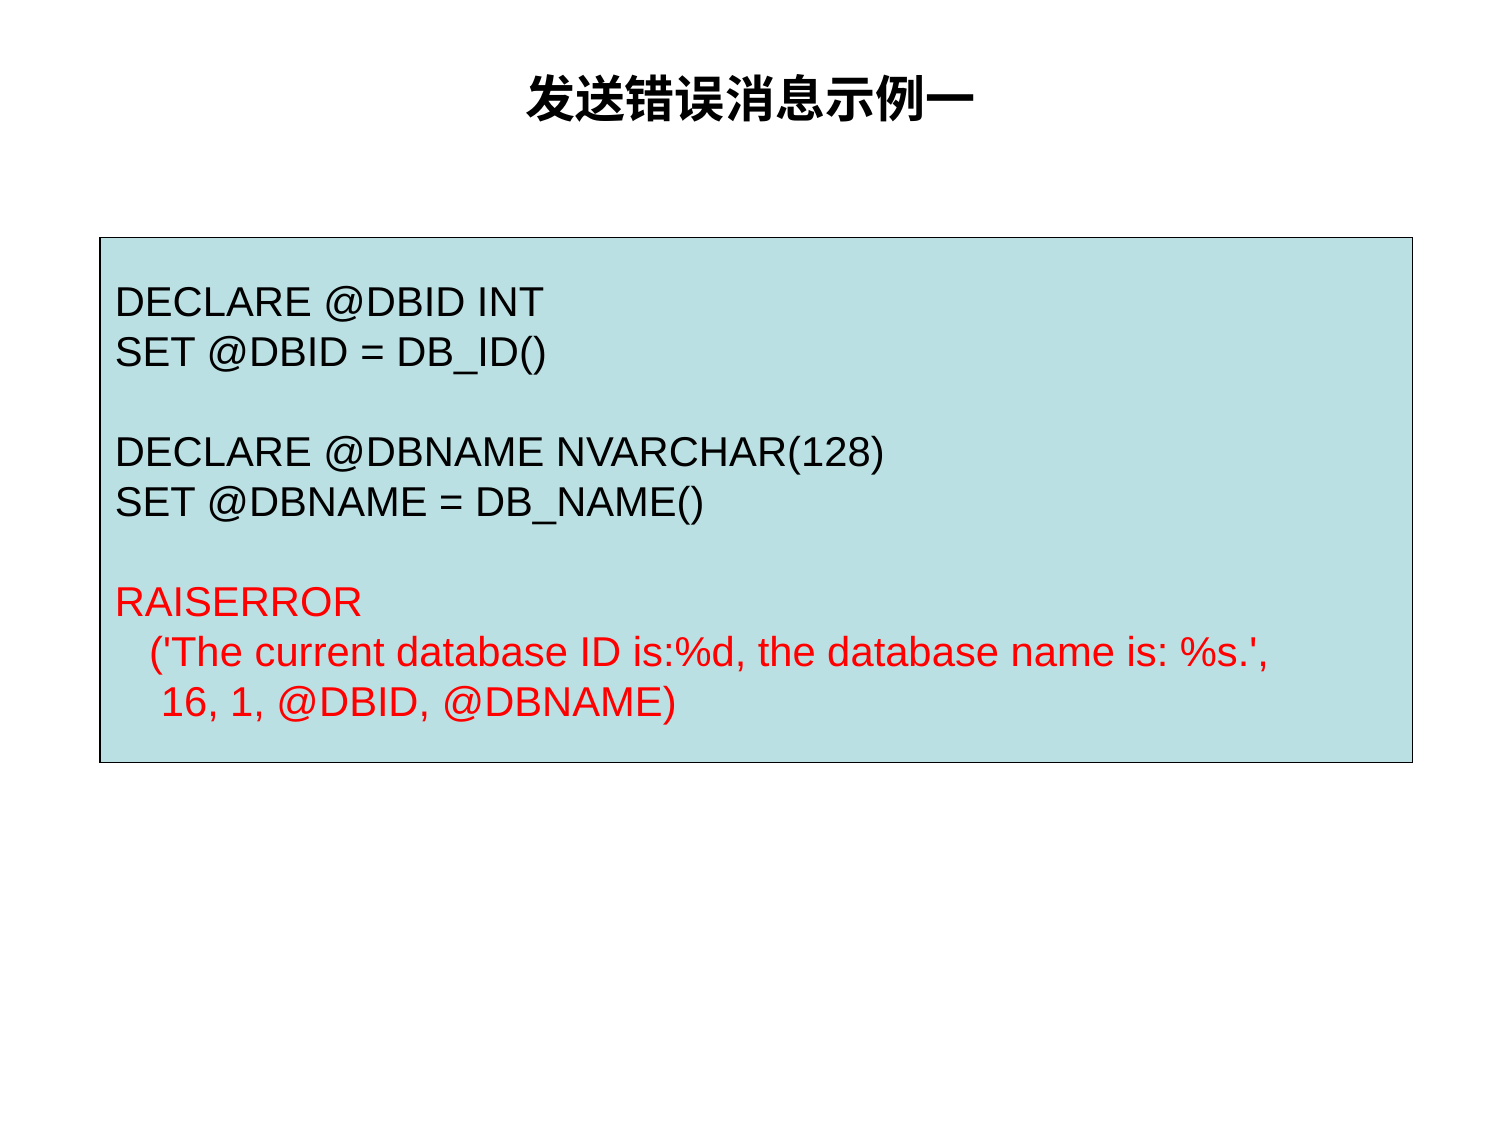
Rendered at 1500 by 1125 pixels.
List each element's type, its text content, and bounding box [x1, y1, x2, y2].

title 发送错误消息示例一 [75, 45, 1425, 150]
text_box DECLARE @DBID INT SET @DBID = DB_ID() DECLARE @DBNAME NVARCHAR(128) SET @DBNAME = DB_NAME() RAISERROR ('The current database ID is:%d, the database name is: %s.', 16, 1, @DBID, @DBNAME) [99, 237, 1413, 763]
